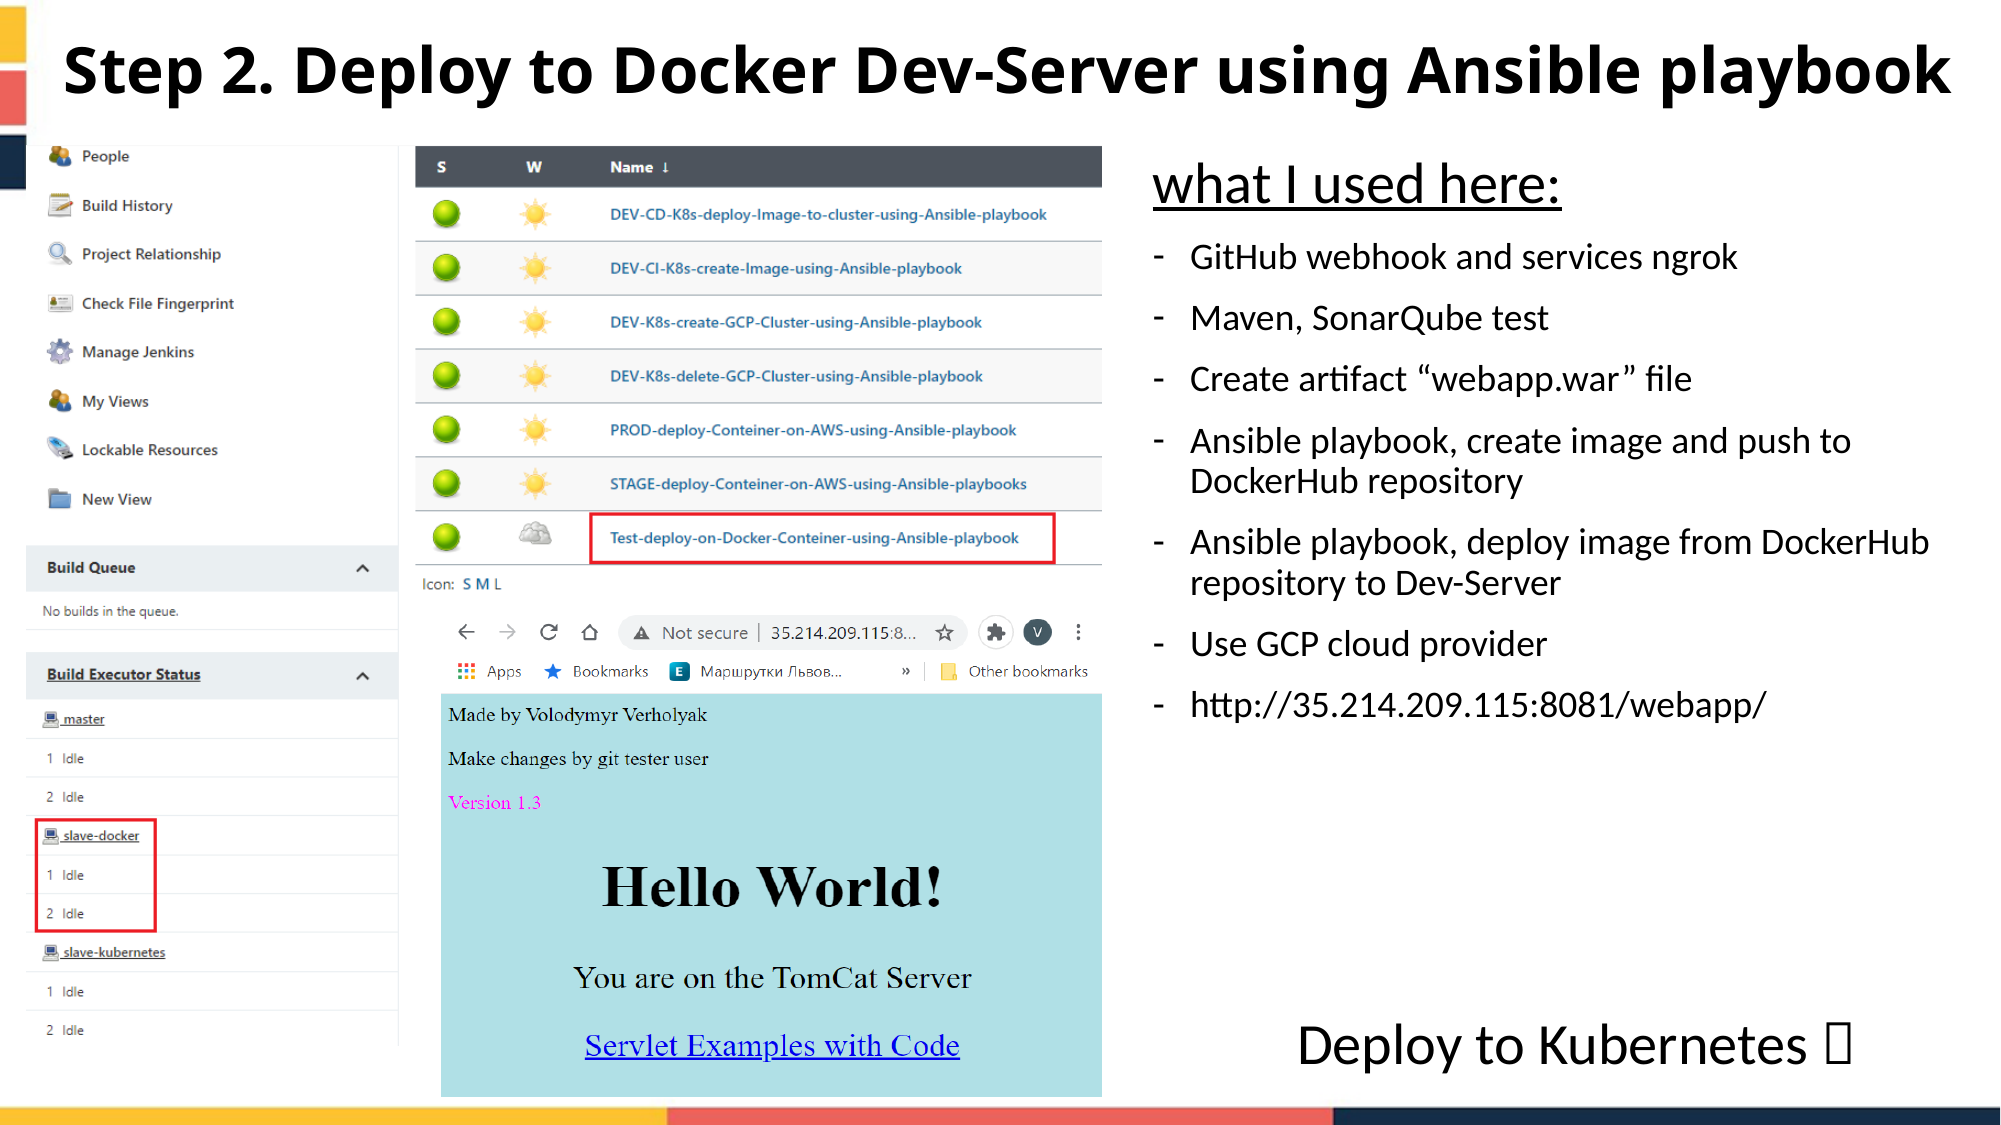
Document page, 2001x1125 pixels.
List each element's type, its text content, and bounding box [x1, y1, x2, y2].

picture [0, 0, 2001, 1125]
text_box what I used here: GitHub webhook and services ngrok Maven, SonarQube test Create artifact “webapp.war” file Ansible playbook, create image and push to DockerHub repository Ansible playbook, deploy image from DockerHub repository to Dev-Server Use GCP cloud provider http://35.214.209.115:8081/webapp/ [1137, 145, 1974, 972]
text_box Deploy to Kubernetes  [1282, 1007, 1943, 1091]
title Step 2. Deploy to Docker Dev-Server using Ansible playbook [48, 24, 1974, 122]
